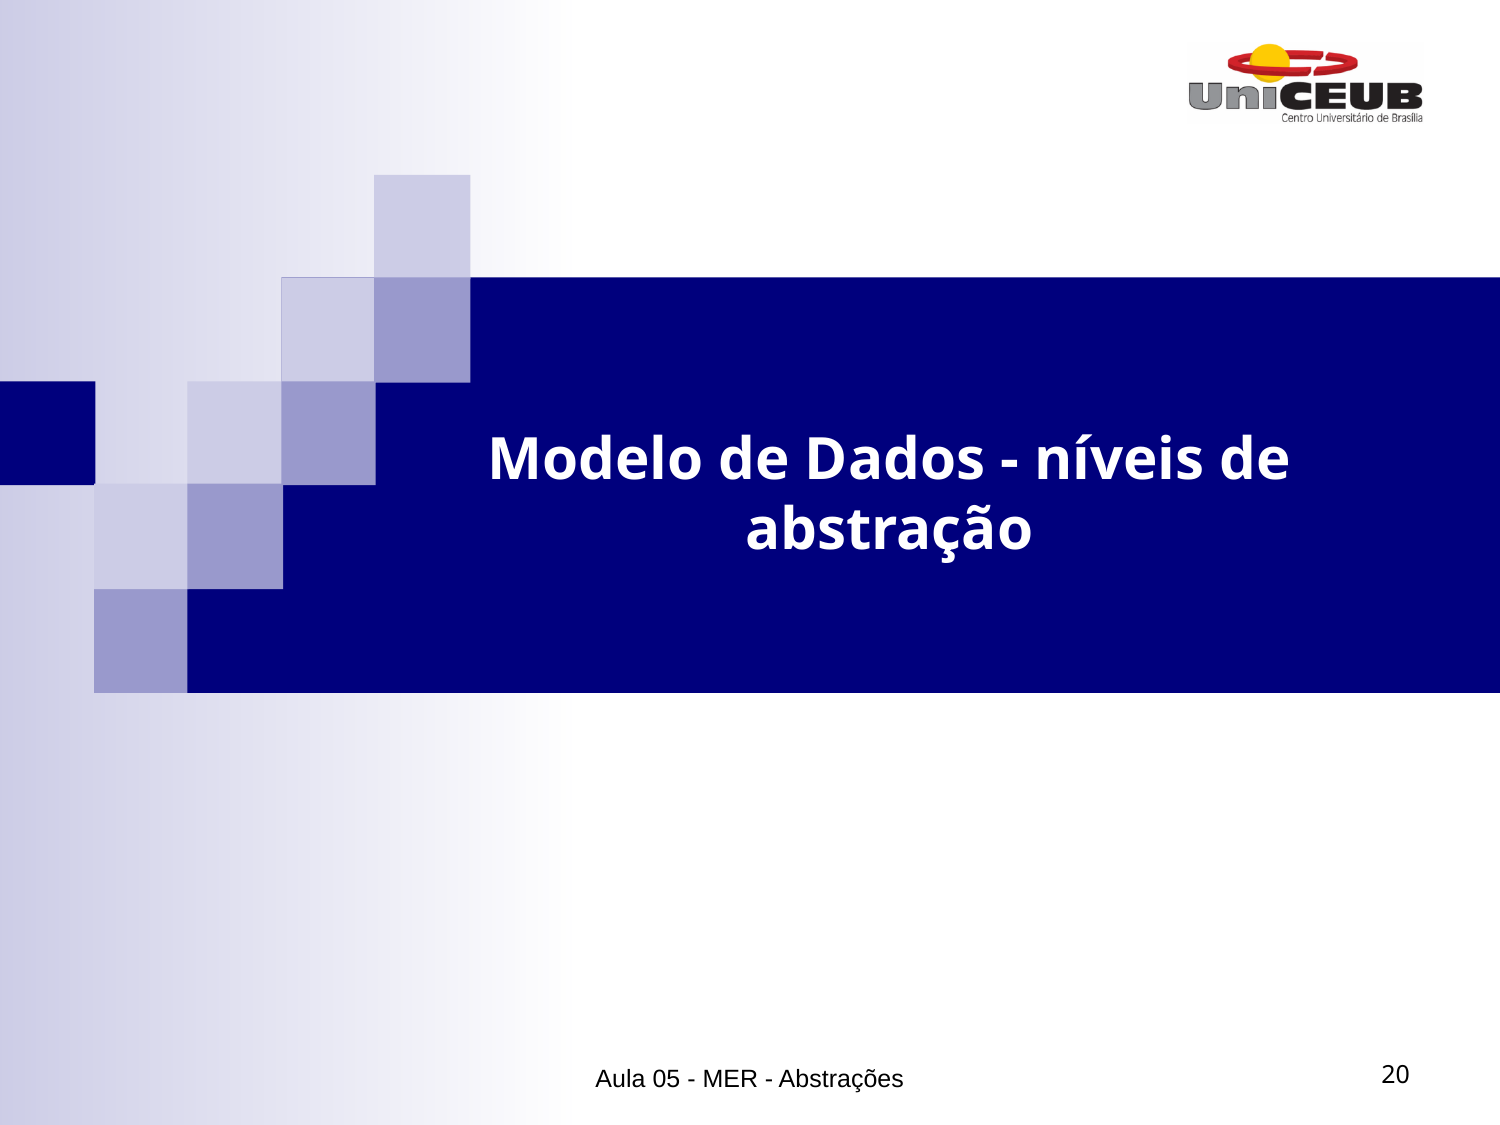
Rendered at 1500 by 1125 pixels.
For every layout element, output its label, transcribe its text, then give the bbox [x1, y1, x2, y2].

footer Aula 05 - MER - Abstrações [512, 1025, 988, 1100]
picture [1186, 42, 1424, 125]
title Modelo de Dados - níveis de abstração [336, 326, 1443, 657]
text_box 20 [1074, 1024, 1425, 1100]
